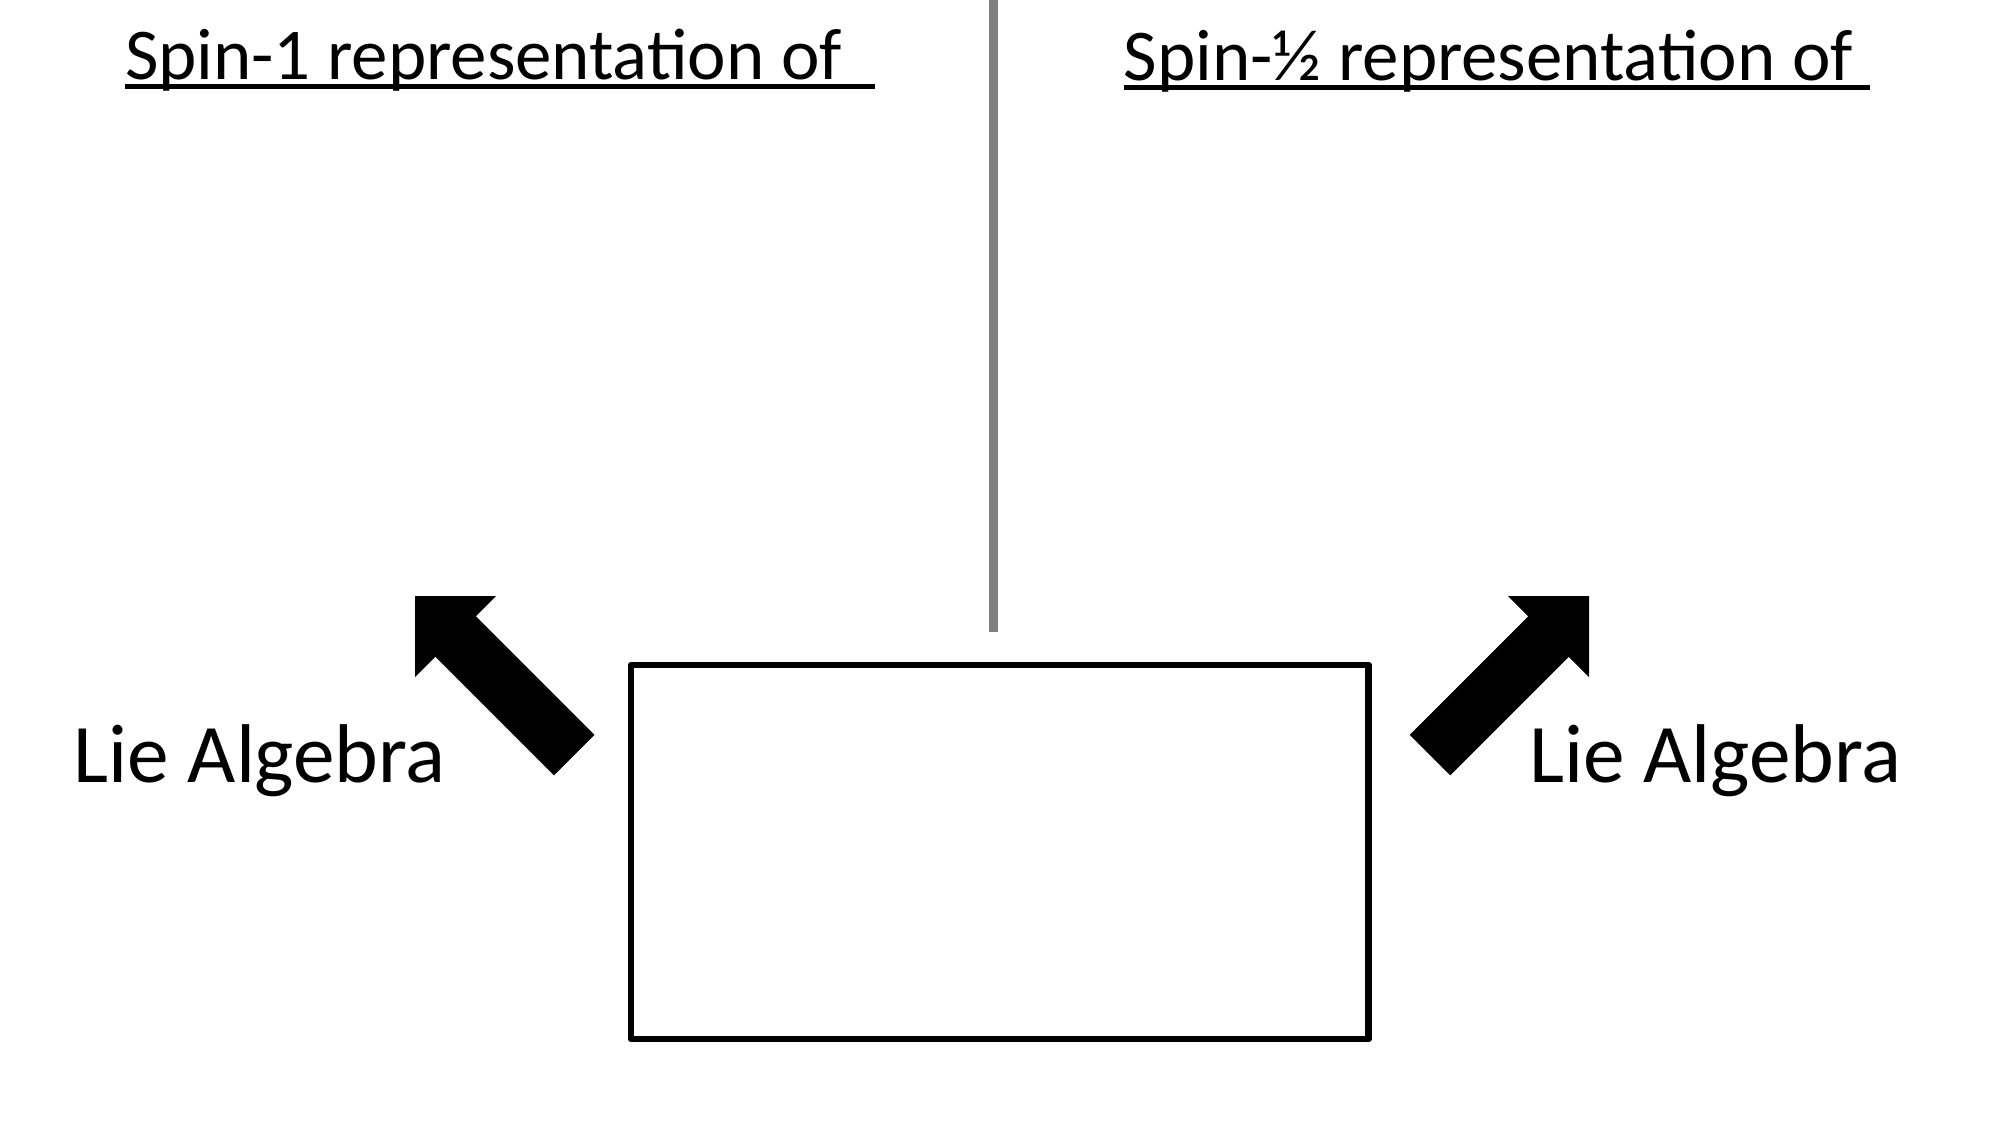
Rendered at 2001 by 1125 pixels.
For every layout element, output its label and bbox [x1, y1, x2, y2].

text_box [414, 595, 596, 777]
text_box [1408, 595, 1591, 777]
